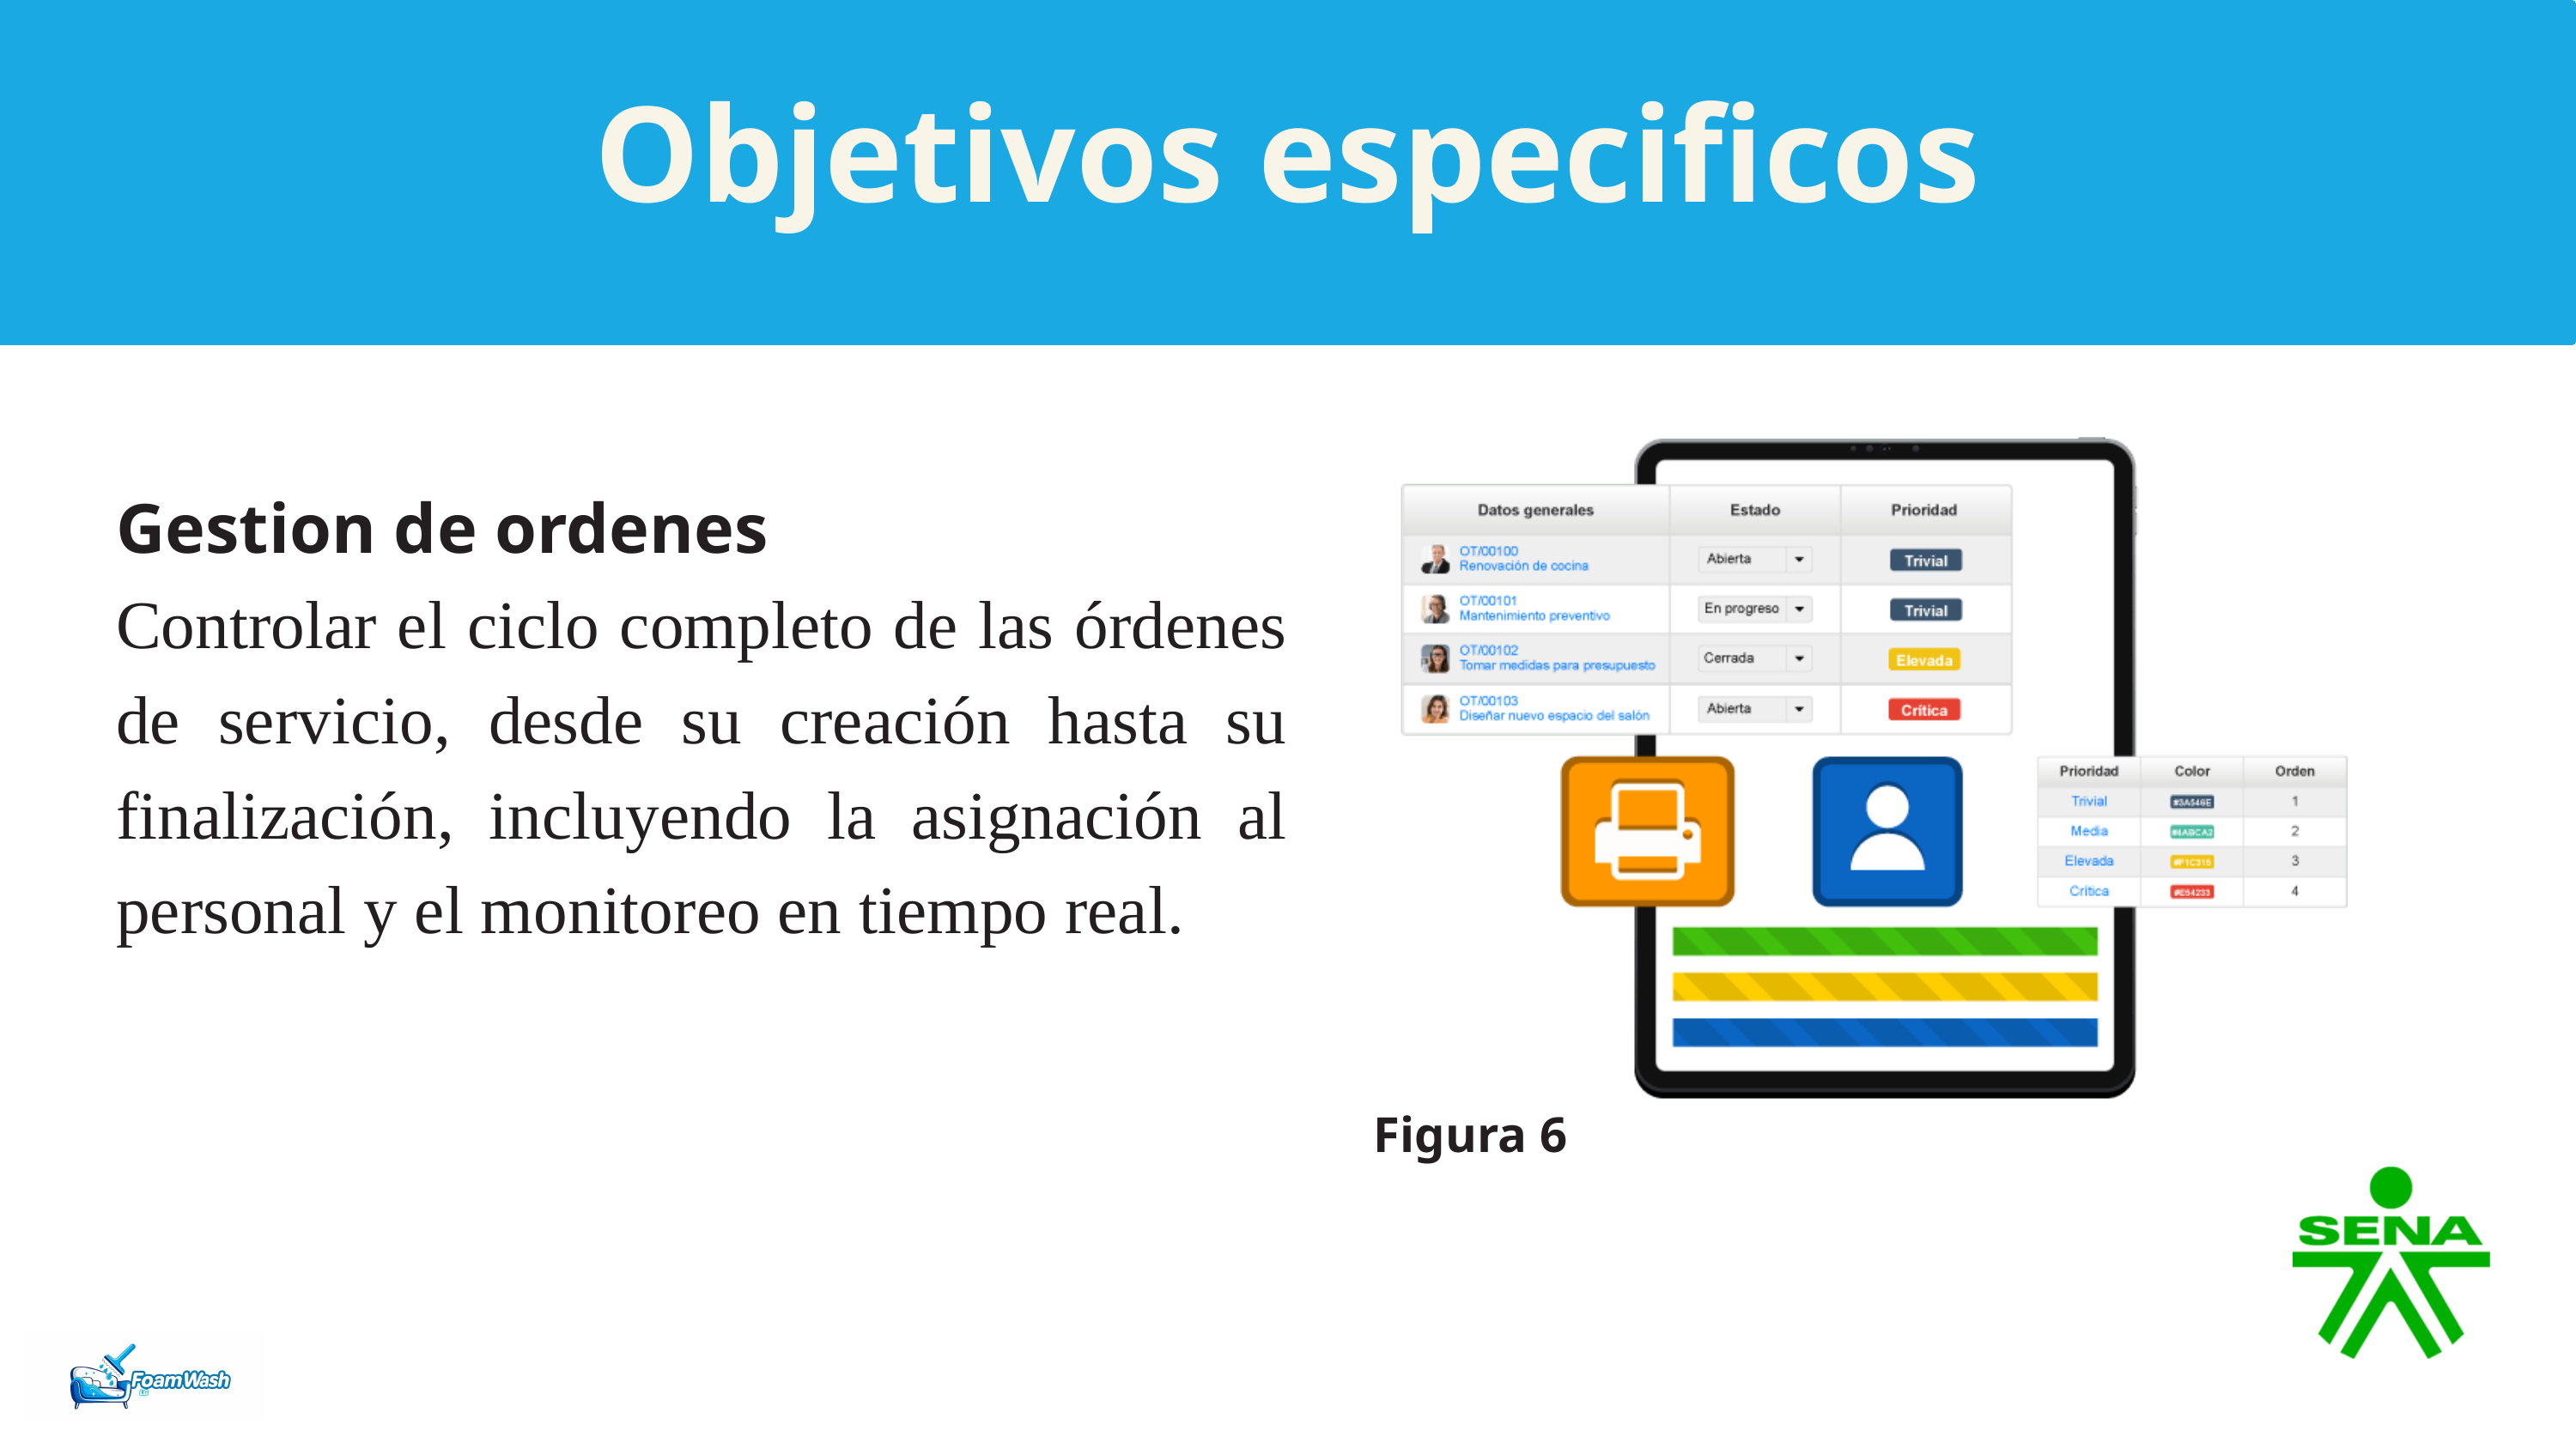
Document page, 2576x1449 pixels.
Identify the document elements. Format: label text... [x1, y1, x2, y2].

text_box Figura 6 [1373, 1107, 2391, 1162]
text_box [2292, 1166, 2490, 1360]
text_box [0, 0, 2576, 346]
text_box Gestion de ordenes Controlar el ciclo completo de las órdenes de servicio, desde su creación hasta su finalización, incluyendo la asignación al personal y el monitoreo en tiempo real. [116, 471, 1288, 1043]
text_box [23, 1330, 266, 1422]
text_box [1373, 424, 2391, 1107]
